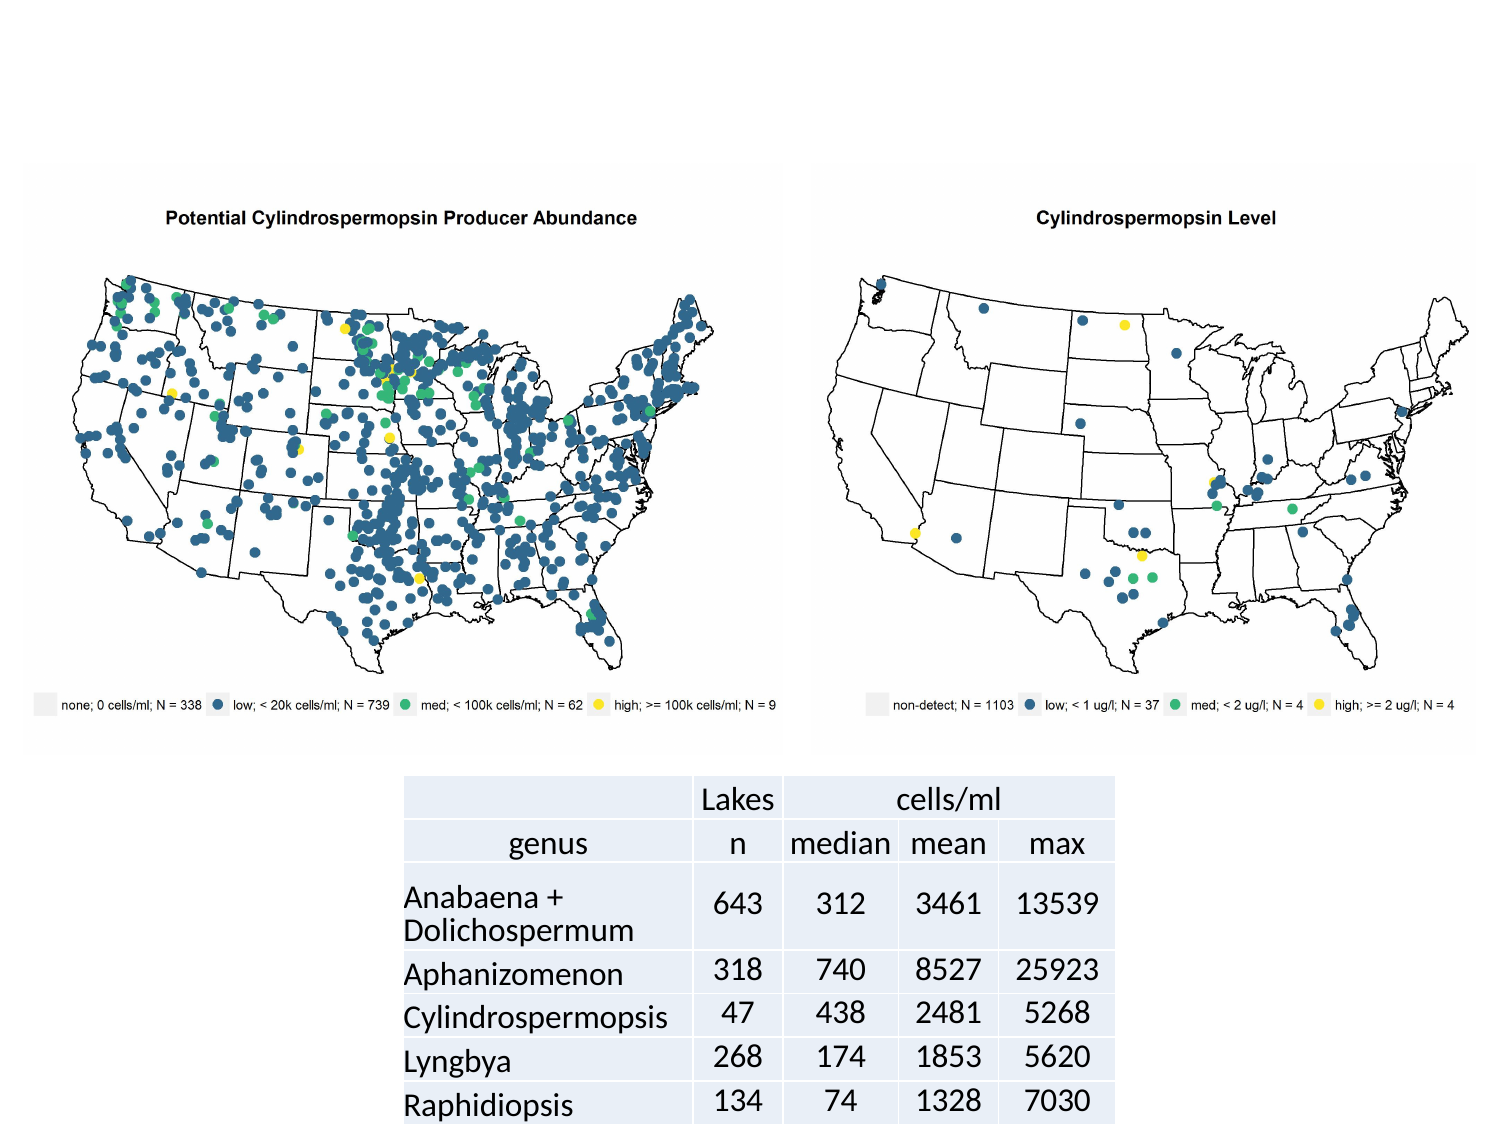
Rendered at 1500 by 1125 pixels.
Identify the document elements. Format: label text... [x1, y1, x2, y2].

table_cell mean [899, 820, 998, 861]
table_cell 134 [694, 1082, 782, 1124]
table_cell 47 [694, 994, 782, 1036]
picture [811, 163, 1476, 755]
table_cell 174 [784, 1038, 898, 1080]
table_cell median [784, 820, 898, 861]
table_header [404, 776, 692, 818]
table_cell 268 [694, 1038, 782, 1080]
table_cell Raphidiopsis [404, 1082, 692, 1124]
table_cell 7030 [999, 1082, 1115, 1124]
table_header Lakes [694, 776, 782, 818]
table_cell Anabaena + Dolichospermum [404, 863, 692, 949]
table_header cells/ml [784, 776, 1115, 818]
table_cell 5620 [999, 1038, 1115, 1080]
table_cell 318 [694, 951, 782, 993]
table_cell 3461 [899, 863, 998, 949]
table_cell 5268 [999, 994, 1115, 1036]
table_cell 643 [694, 863, 782, 949]
table_cell Cylindrospermopsis [404, 994, 692, 1036]
table_cell 2481 [899, 994, 998, 1036]
table_cell genus [404, 820, 692, 861]
table_cell 438 [784, 994, 898, 1036]
table_cell Aphanizomenon [404, 951, 692, 993]
table_cell 1328 [899, 1082, 998, 1124]
table_cell 74 [784, 1082, 898, 1124]
table_cell max [999, 820, 1115, 861]
table_cell 1853 [899, 1038, 998, 1080]
table_cell 8527 [899, 951, 998, 993]
table_cell 13539 [999, 863, 1115, 949]
table_cell 740 [784, 951, 898, 993]
table_cell 312 [784, 863, 898, 949]
table_cell 25923 [999, 951, 1115, 993]
table_cell Lyngbya [404, 1038, 692, 1080]
table_cell n [694, 820, 782, 861]
picture [23, 163, 783, 755]
